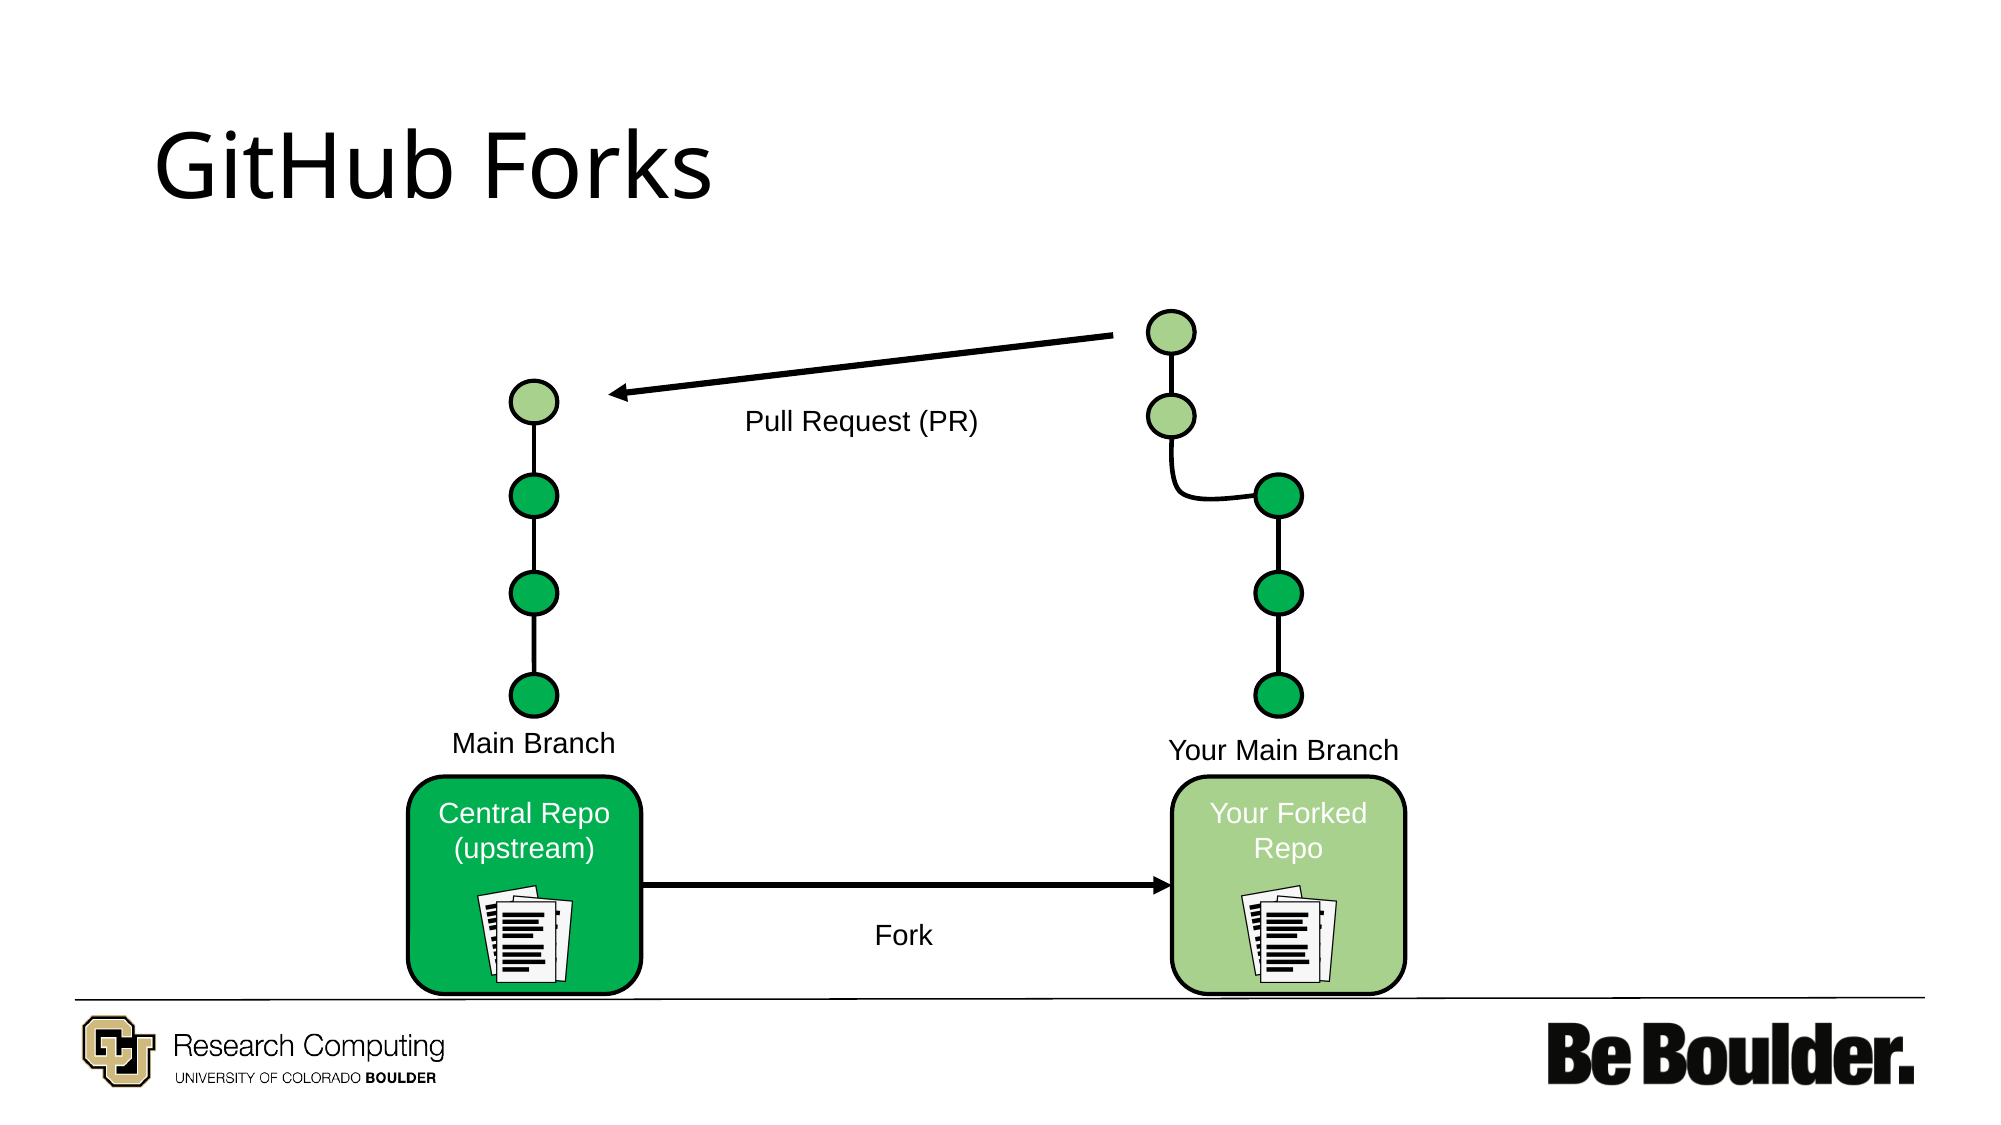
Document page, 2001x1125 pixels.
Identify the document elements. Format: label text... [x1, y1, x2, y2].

text_box Pull Request (PR) [729, 402, 999, 445]
text_box [1253, 672, 1305, 719]
picture [476, 885, 573, 984]
text_box [1145, 393, 1197, 440]
text_box [1253, 472, 1305, 520]
text_box [508, 570, 560, 617]
picture [1241, 885, 1337, 984]
text_box [1253, 570, 1305, 617]
text_box Fork [859, 908, 954, 959]
text_box [508, 378, 560, 426]
text_box Your Main Branch [1153, 723, 1418, 774]
title GitHub Forks [137, 59, 1863, 278]
text_box [508, 472, 560, 520]
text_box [607, 334, 1114, 395]
text_box [1170, 436, 1256, 500]
text_box [508, 672, 560, 716]
text_box Your Forked Repo [1169, 774, 1408, 997]
picture [81, 1015, 444, 1088]
text_box [1145, 308, 1197, 356]
text_box Central Repo (upstream) [405, 774, 644, 997]
picture [1524, 1015, 1938, 1088]
text_box Main Branch [437, 716, 631, 767]
